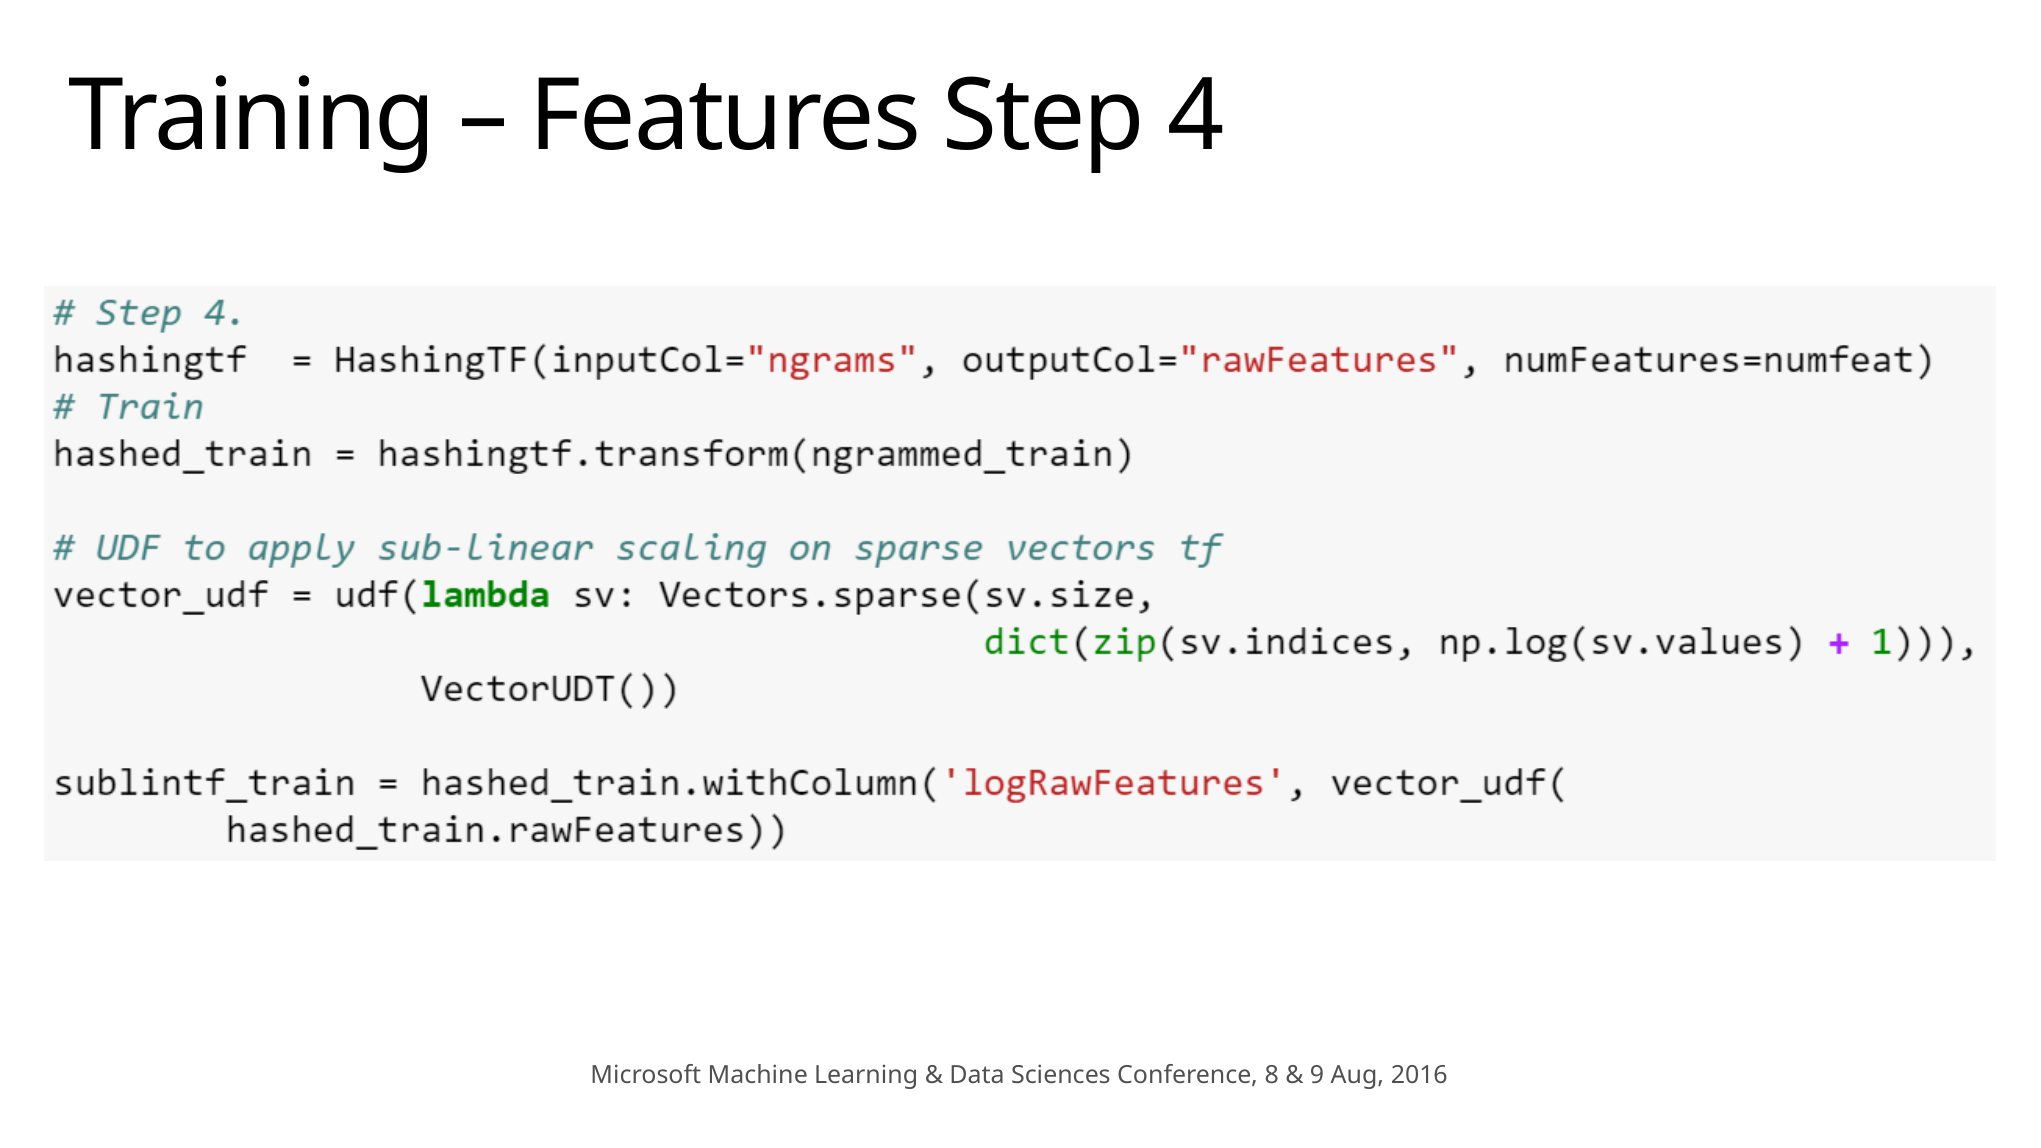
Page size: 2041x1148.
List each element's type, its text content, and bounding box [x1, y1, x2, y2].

title Training – Features Step 4 [45, 48, 1996, 199]
picture [43, 286, 1996, 861]
